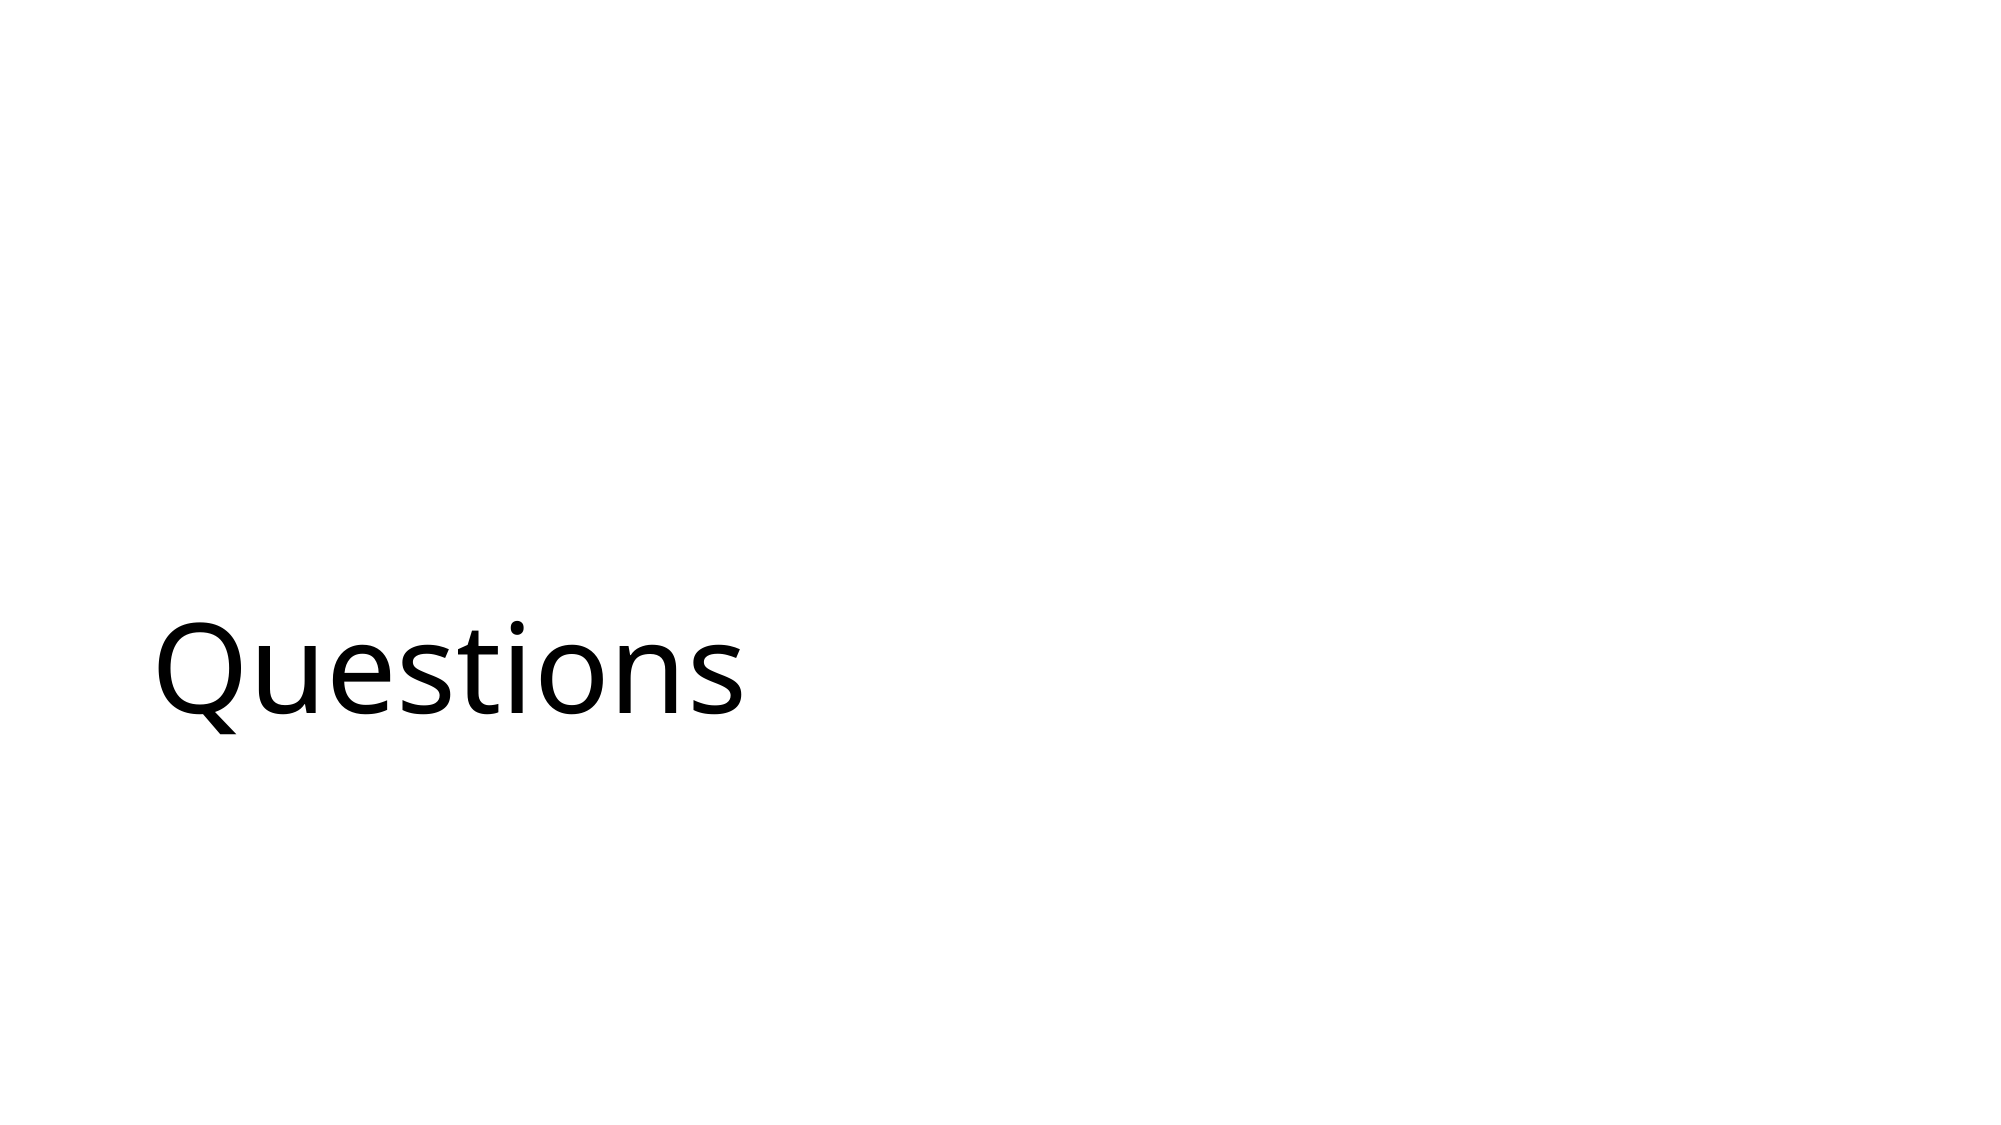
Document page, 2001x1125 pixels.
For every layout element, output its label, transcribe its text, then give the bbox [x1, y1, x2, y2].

title Questions [136, 280, 1862, 749]
